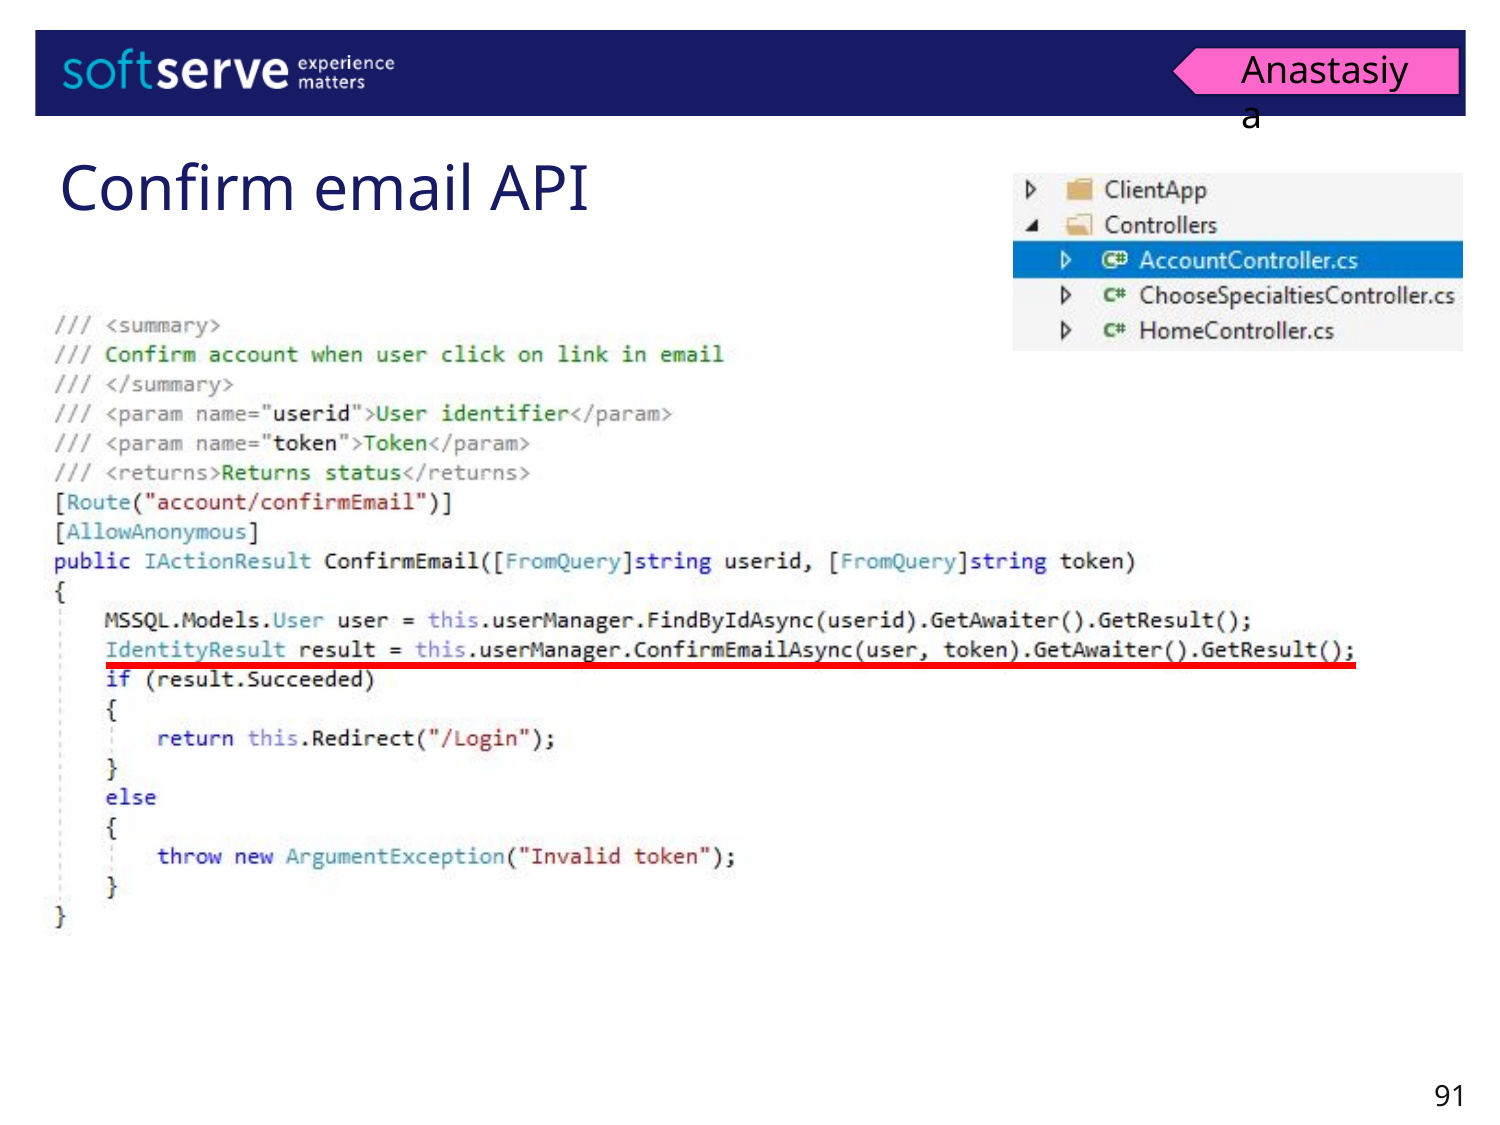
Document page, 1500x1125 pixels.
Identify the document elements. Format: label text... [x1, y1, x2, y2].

picture [43, 173, 1463, 936]
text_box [1171, 38, 1460, 100]
subtitle Confirm email API [44, 148, 1255, 224]
slide_number 91 [1419, 1070, 1500, 1125]
